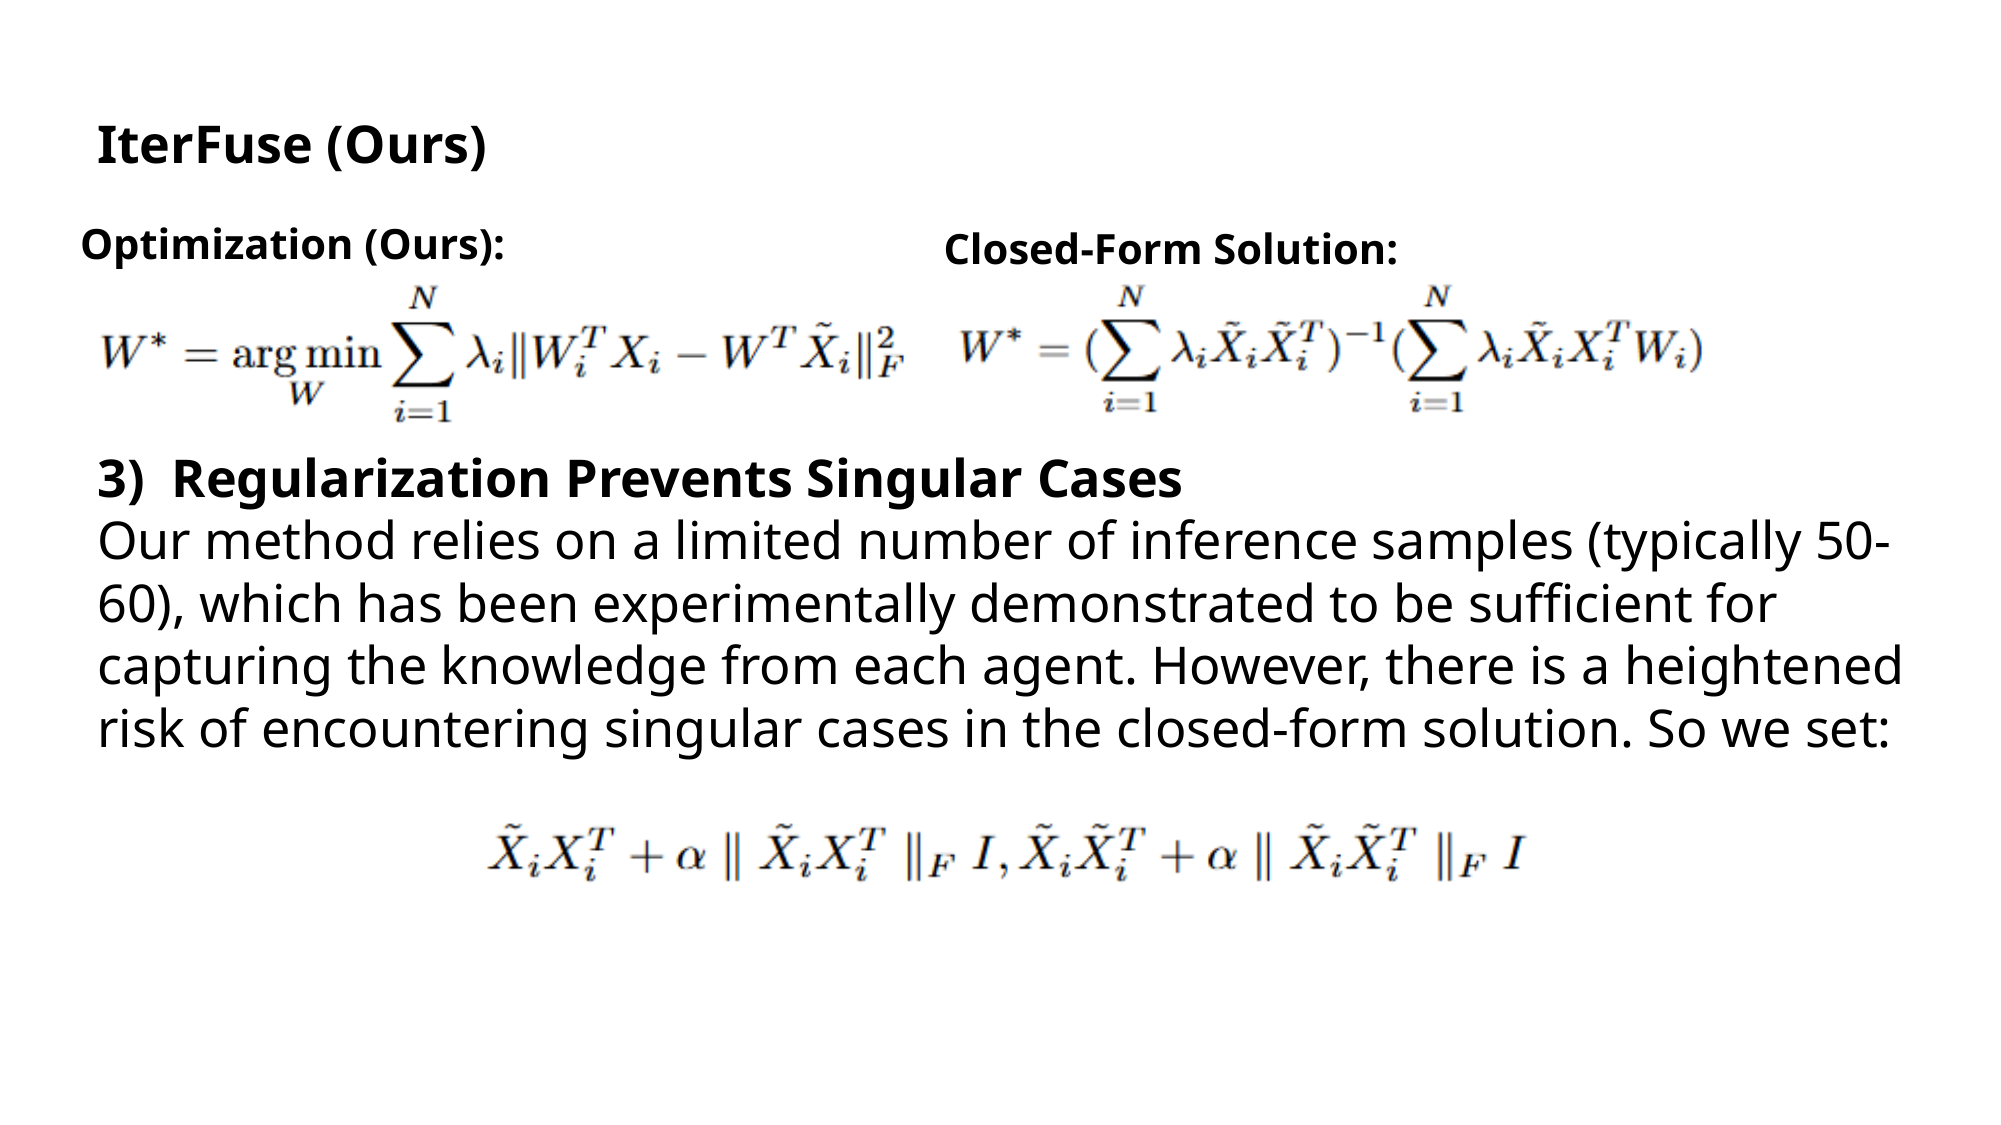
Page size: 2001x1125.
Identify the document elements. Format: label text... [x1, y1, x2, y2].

text_box Closed-Form Solution: [928, 215, 1424, 276]
picture [82, 259, 1737, 438]
text_box IterFuse (Ours) [82, 104, 1083, 182]
text_box Optimization (Ours): [65, 210, 531, 276]
text_box 3) Regularization Prevents Singular Cases Our method relies on a limited number of inference samples (typically 50-60), which has been experimentally demonstrated to be sufficient for capturing the knowledge from each agent. However, there is a heightened risk of encountering singular cases in the closed-form solution. So we set: [82, 437, 1936, 953]
picture [478, 802, 1540, 910]
